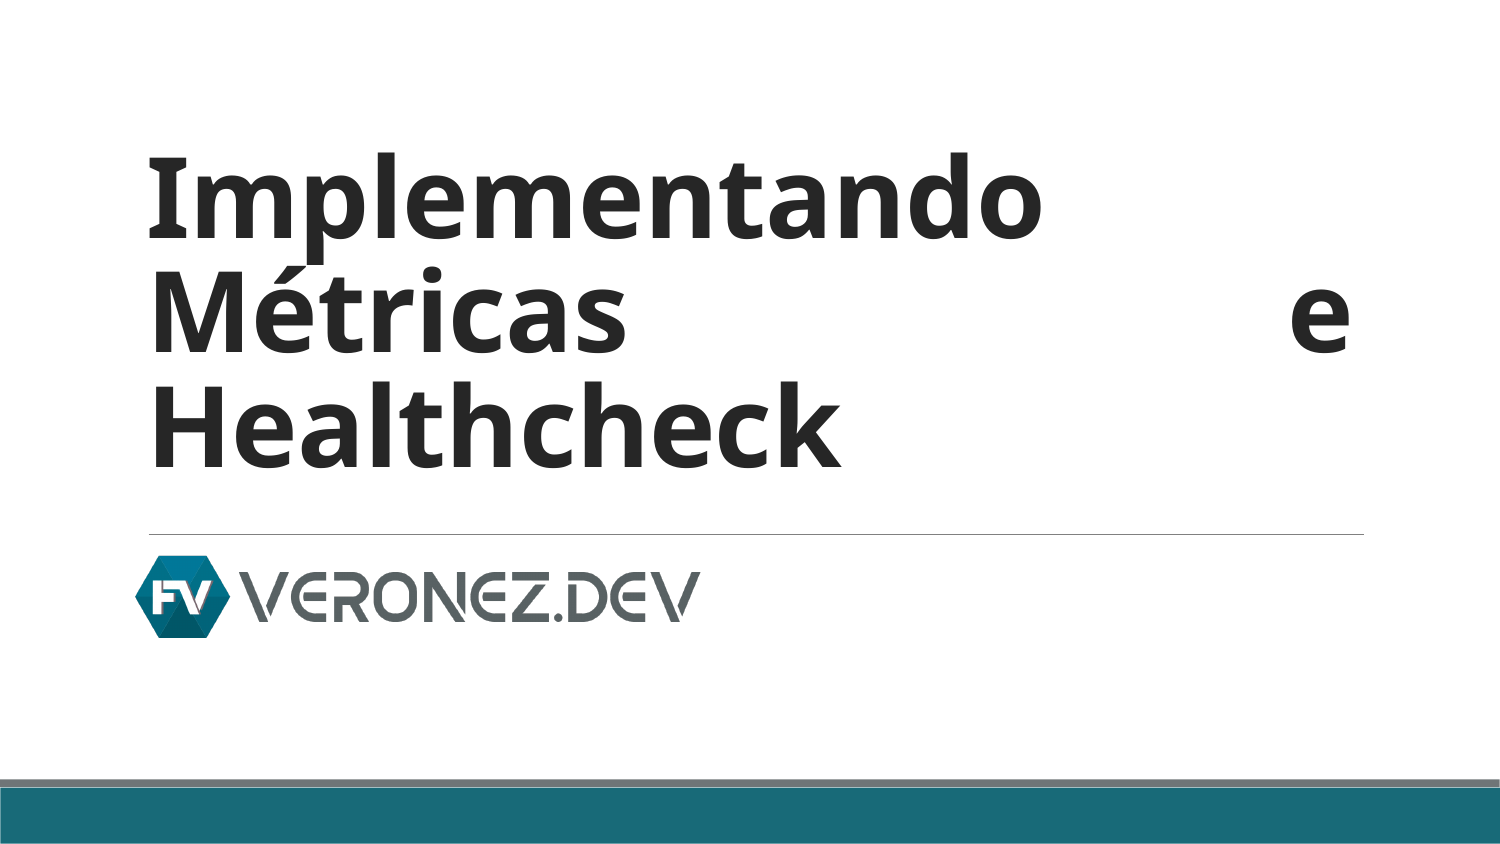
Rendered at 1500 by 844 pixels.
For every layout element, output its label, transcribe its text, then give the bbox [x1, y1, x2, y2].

title Implementando Métricas e Healthcheck [131, 99, 1369, 538]
picture [130, 435, 703, 758]
